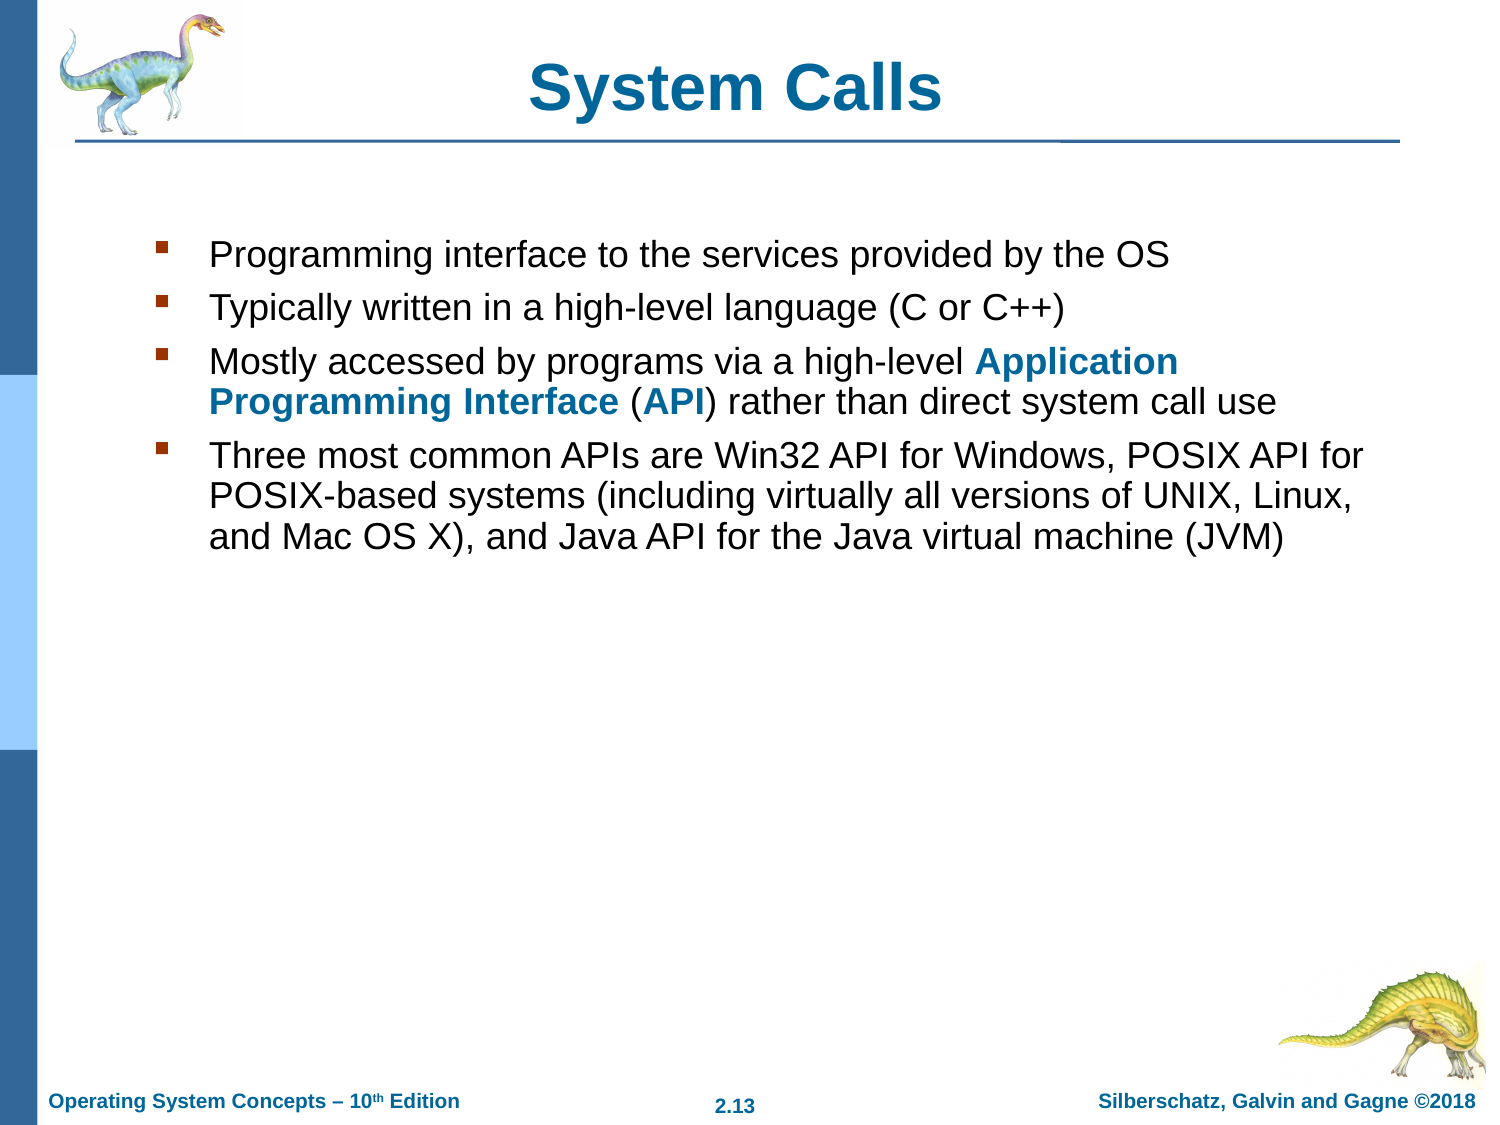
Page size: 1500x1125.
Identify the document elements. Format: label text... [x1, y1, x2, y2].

title System Calls [75, 36, 1398, 131]
picture [1275, 959, 1486, 1090]
picture [46, 0, 243, 149]
list Programming interface to the services provided by the OS Typically written in a high-level language (C or C++) Mostly accessed by programs via a high-level Application Programming Interface (API) rather than direct system call use Three most common APIs are Win32 API for Windows, POSIX API for POSIX-based systems (including virtually all versions of UNIX, Linux, and Mac OS X), and Java API for the Java virtual machine (JVM) [137, 227, 1398, 662]
